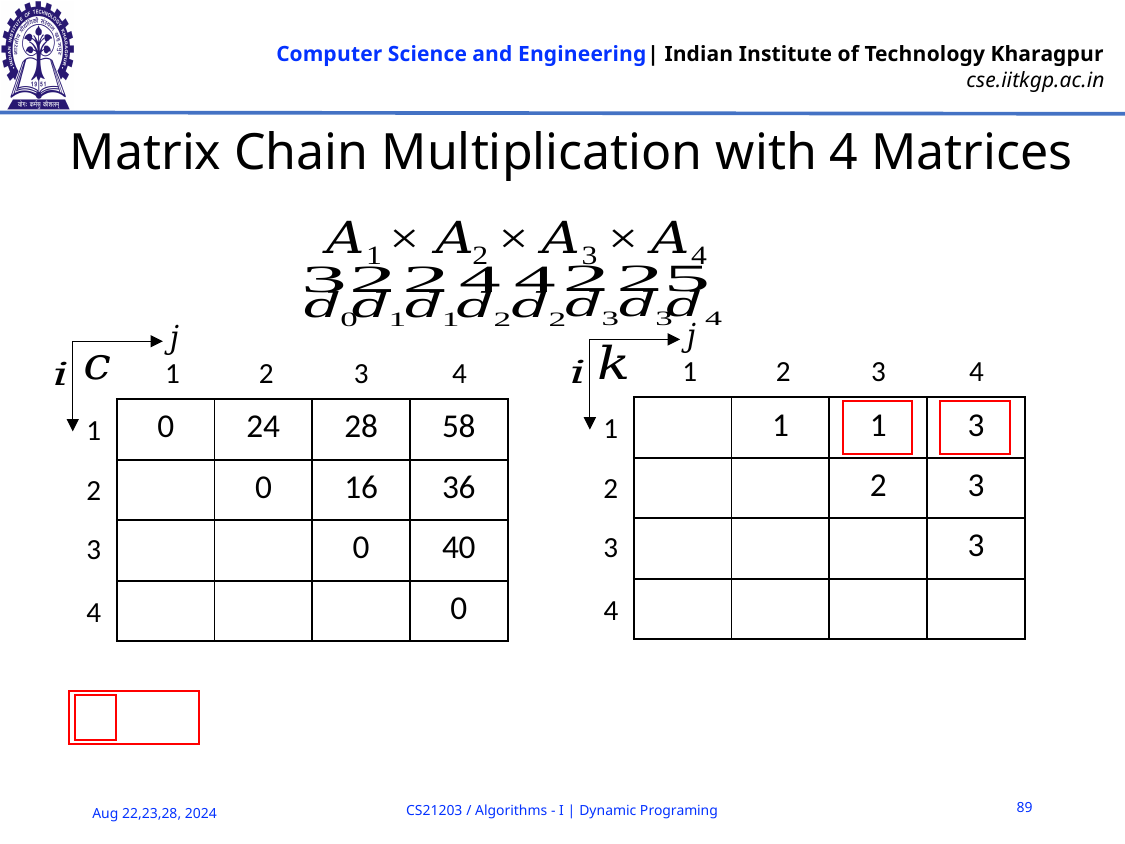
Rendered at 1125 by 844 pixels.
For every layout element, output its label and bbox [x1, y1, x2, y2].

table_header [830, 398, 926, 457]
table_cell [830, 580, 926, 638]
text_box [52, 320, 195, 454]
table_header [118, 400, 214, 459]
table_header [928, 398, 1024, 457]
table_cell [830, 519, 926, 578]
text_box [856, 344, 901, 395]
table_cell [635, 459, 731, 517]
table_cell [928, 519, 1024, 578]
table_cell [732, 519, 828, 578]
table_cell [313, 521, 409, 580]
table_cell [732, 580, 828, 638]
slide_number [77, 798, 274, 844]
table_header [732, 398, 828, 457]
table_cell [928, 580, 1024, 638]
table_cell [313, 461, 409, 519]
text_box [71, 522, 116, 573]
table_cell [215, 582, 311, 640]
footer [185, 787, 940, 833]
slide_number [992, 785, 1048, 831]
table_cell [118, 461, 214, 519]
text_box [569, 318, 713, 453]
table_cell [411, 521, 507, 580]
table_header [215, 400, 311, 459]
table_cell [118, 582, 214, 640]
table_header [411, 400, 507, 459]
table_header [635, 398, 731, 457]
text_box [339, 346, 384, 397]
table_cell [732, 459, 828, 517]
text_box [244, 346, 289, 397]
table_cell [118, 521, 214, 580]
text_box [761, 344, 806, 395]
table_cell [215, 521, 311, 580]
text_box [588, 462, 634, 512]
table_cell [928, 459, 1024, 517]
table_cell [411, 582, 507, 640]
table_cell [215, 461, 311, 519]
text_box [588, 583, 634, 634]
text_box [842, 400, 913, 455]
text_box [71, 464, 116, 514]
text_box [71, 585, 117, 636]
text_box [437, 346, 482, 397]
text_box [68, 690, 200, 745]
table_cell [313, 582, 409, 640]
table_header [313, 400, 409, 459]
table_cell [635, 580, 731, 638]
picture [1, 1, 74, 110]
table_cell [635, 519, 731, 578]
text_box [588, 520, 634, 571]
table_cell [830, 459, 926, 517]
text_box [939, 400, 1011, 455]
text_box [954, 344, 999, 395]
table_cell [411, 461, 507, 519]
title [35, 78, 1107, 221]
